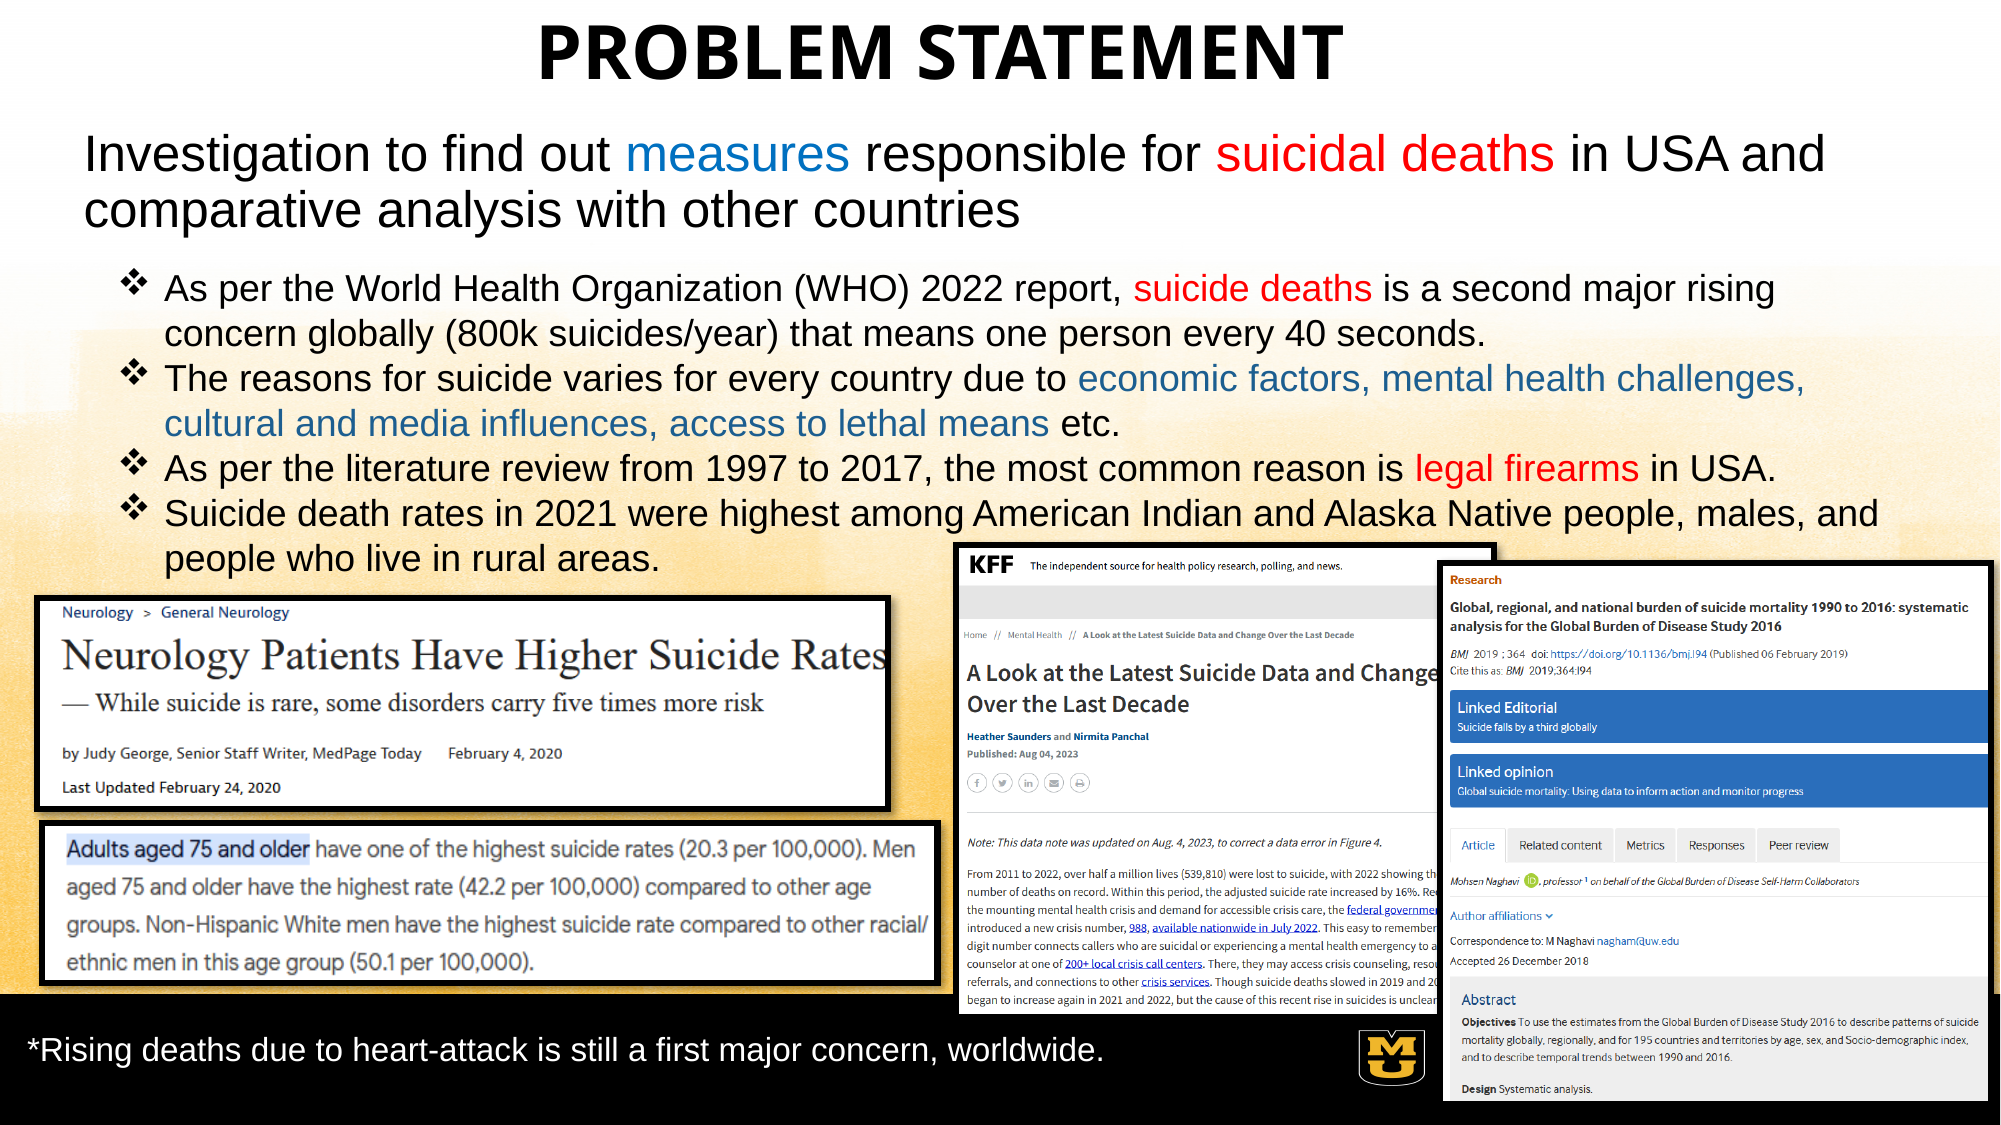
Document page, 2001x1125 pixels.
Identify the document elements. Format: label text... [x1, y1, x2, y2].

text_box *Rising deaths due to heart-attack is still a first major concern, worldwide. [12, 1020, 1147, 1076]
title Problem Statement [97, 0, 1784, 110]
text_box Investigation to find out measures responsible for suicidal deaths in USA and comparative analysis with other countries [68, 120, 1956, 247]
picture [39, 600, 885, 807]
picture [959, 548, 1988, 1102]
text_box As per the World Health Organization (WHO) 2022 report, suicide deaths is a second major rising concern globally (800k suicides/year) that means one person every 40 seconds. The reasons for suicide varies for every country due to economic factors, mental health challenges, cultural and media influences, access to lethal means etc. As per the literature review from 1997 to 2017, the most common reason is legal firearms in USA. Suicide death rates in 2021 were highest among American Indian and Alaska Native people, males, and people who live in rural areas. [102, 256, 1922, 632]
picture [0, 0, 2000, 994]
picture [1337, 1020, 1437, 1102]
